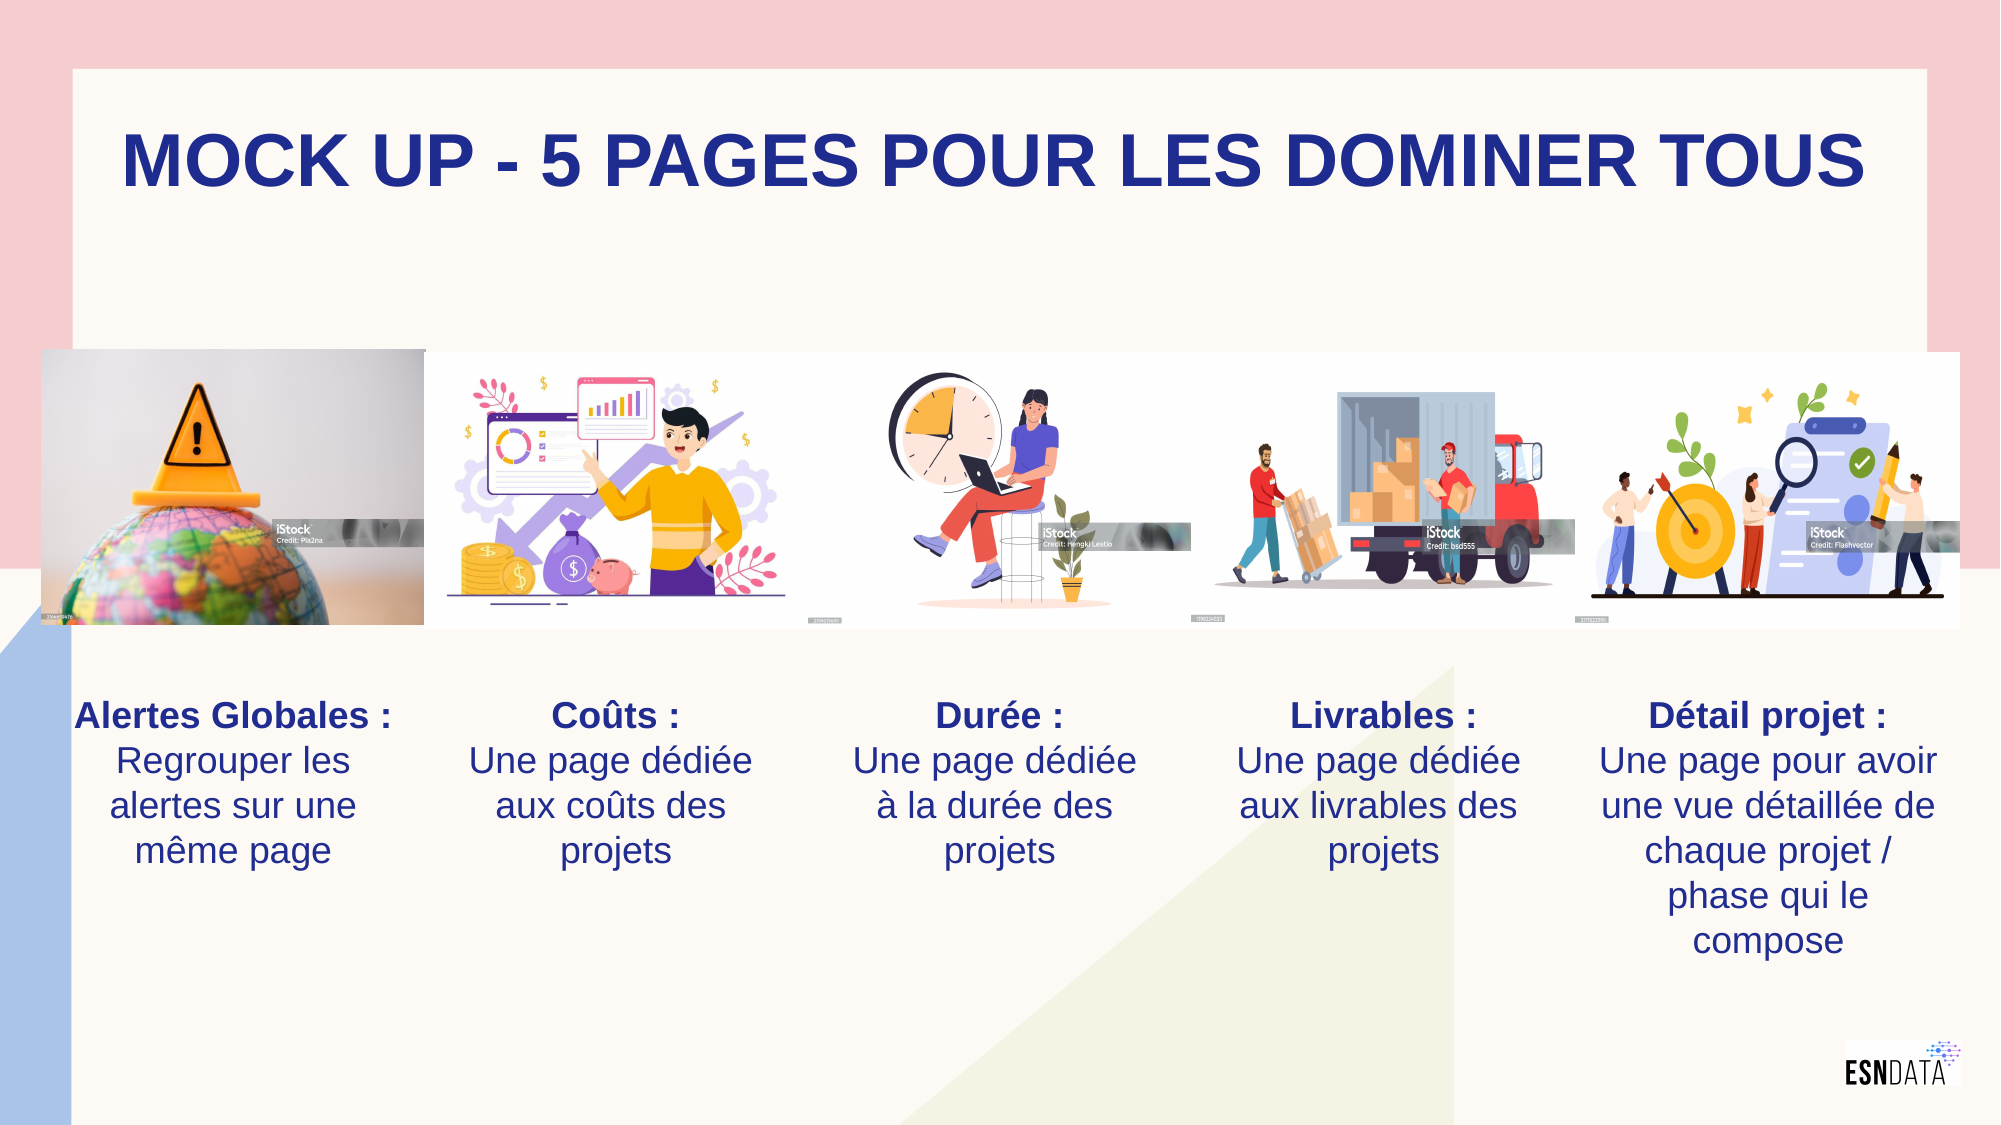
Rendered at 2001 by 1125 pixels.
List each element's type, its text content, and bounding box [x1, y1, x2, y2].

text_box Livrables : Une page dédiée aux livrables des projets [1191, 684, 1575, 879]
text_box Détail projet : Une page pour avoir une vue détaillée de chaque projet / phase qui le compose [1575, 683, 1961, 969]
title MOCK UP - 5 pages pour les dominer tous [106, 105, 1894, 202]
picture [41, 349, 1960, 629]
text_box Alertes Globales : Regrouper les alertes sur une même page [41, 683, 426, 879]
text_box Durée : Une page dédiée à la durée des projets [807, 683, 1192, 879]
text_box Coûts : Une page dédiée aux coûts des projets [424, 684, 807, 879]
picture [1845, 1040, 1961, 1086]
